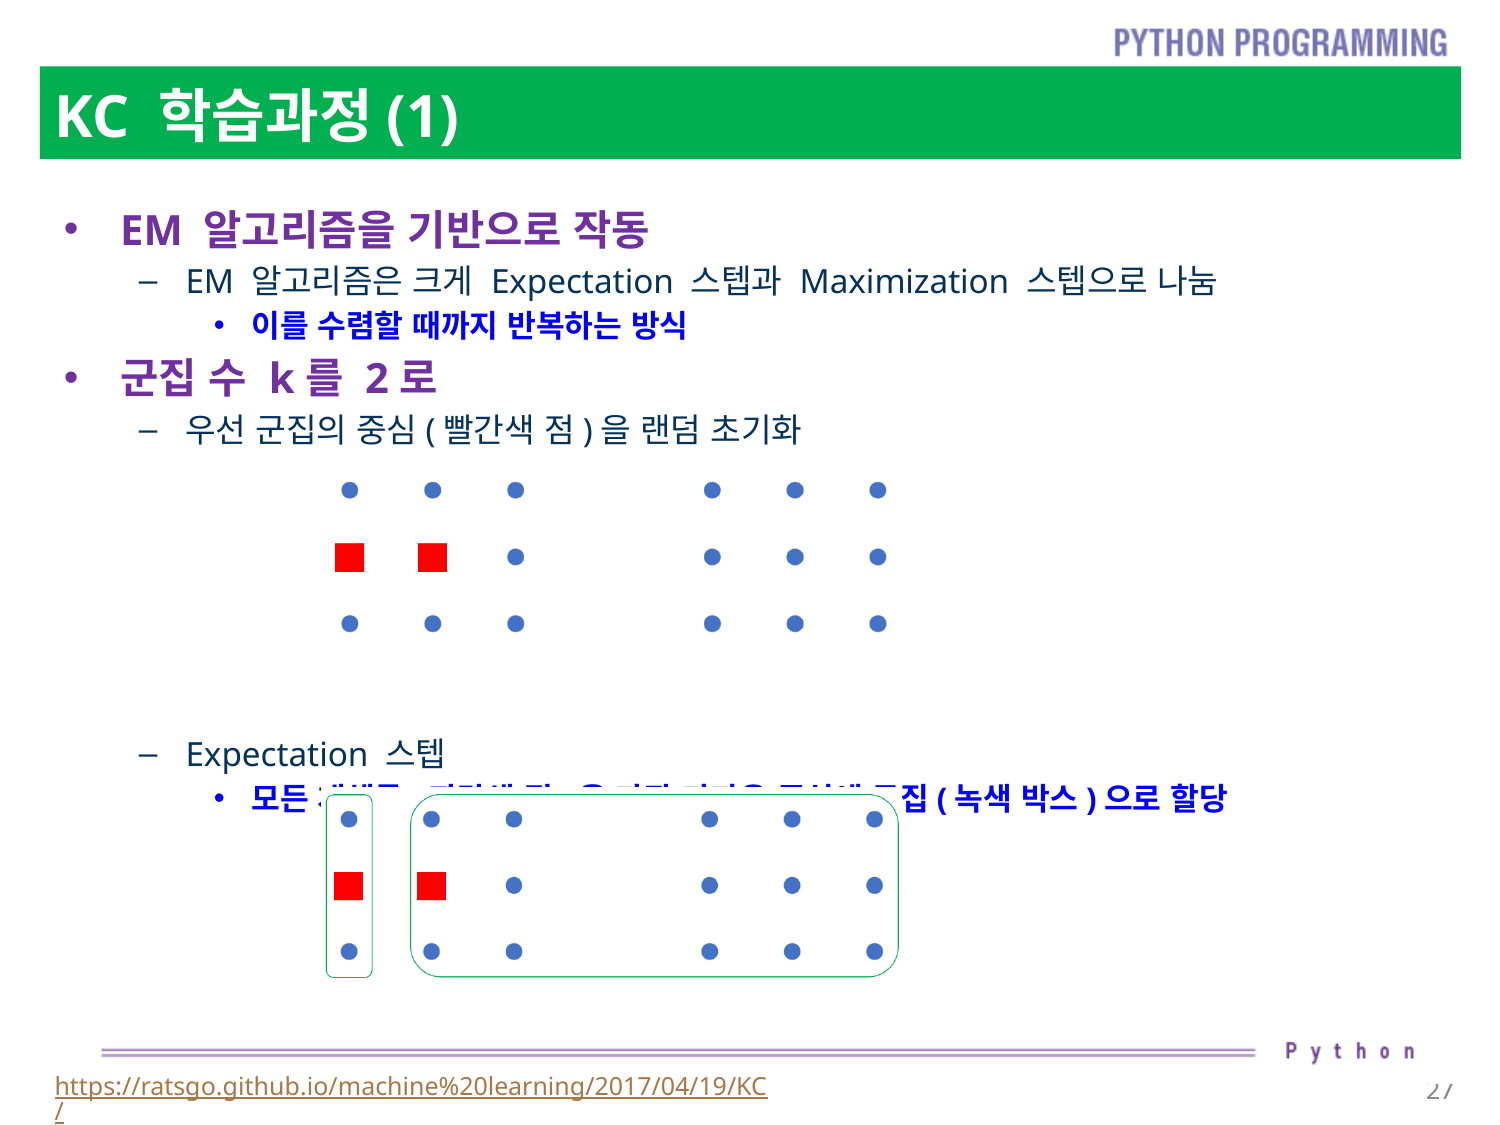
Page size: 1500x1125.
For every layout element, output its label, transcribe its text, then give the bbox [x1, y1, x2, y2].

list EM 알고리즘을 기반으로 작동 EM 알고리즘은 크게 Expectation 스텝과 Maximization 스텝으로 나눔 이를 수렴할 때까지 반복하는 방식 군집 수 k를 2로 우선 군집의 중심(빨간색 점)을 랜덤 초기화 Expectation 스텝 모든 개체들(파란색 점)을 가장 가까운 중심에 군집(녹색 박스)으로 할당 [48, 195, 1461, 1041]
picture [321, 469, 902, 647]
slide_number 27 [1119, 1071, 1470, 1112]
picture [321, 787, 902, 984]
picture [18, 1020, 1483, 1084]
title KC 학습과정(1) [39, 76, 1444, 152]
picture [1106, 13, 1462, 66]
text_box https://ratsgo.github.io/machine%20learning/2017/04/19/KC/ [39, 1062, 790, 1112]
